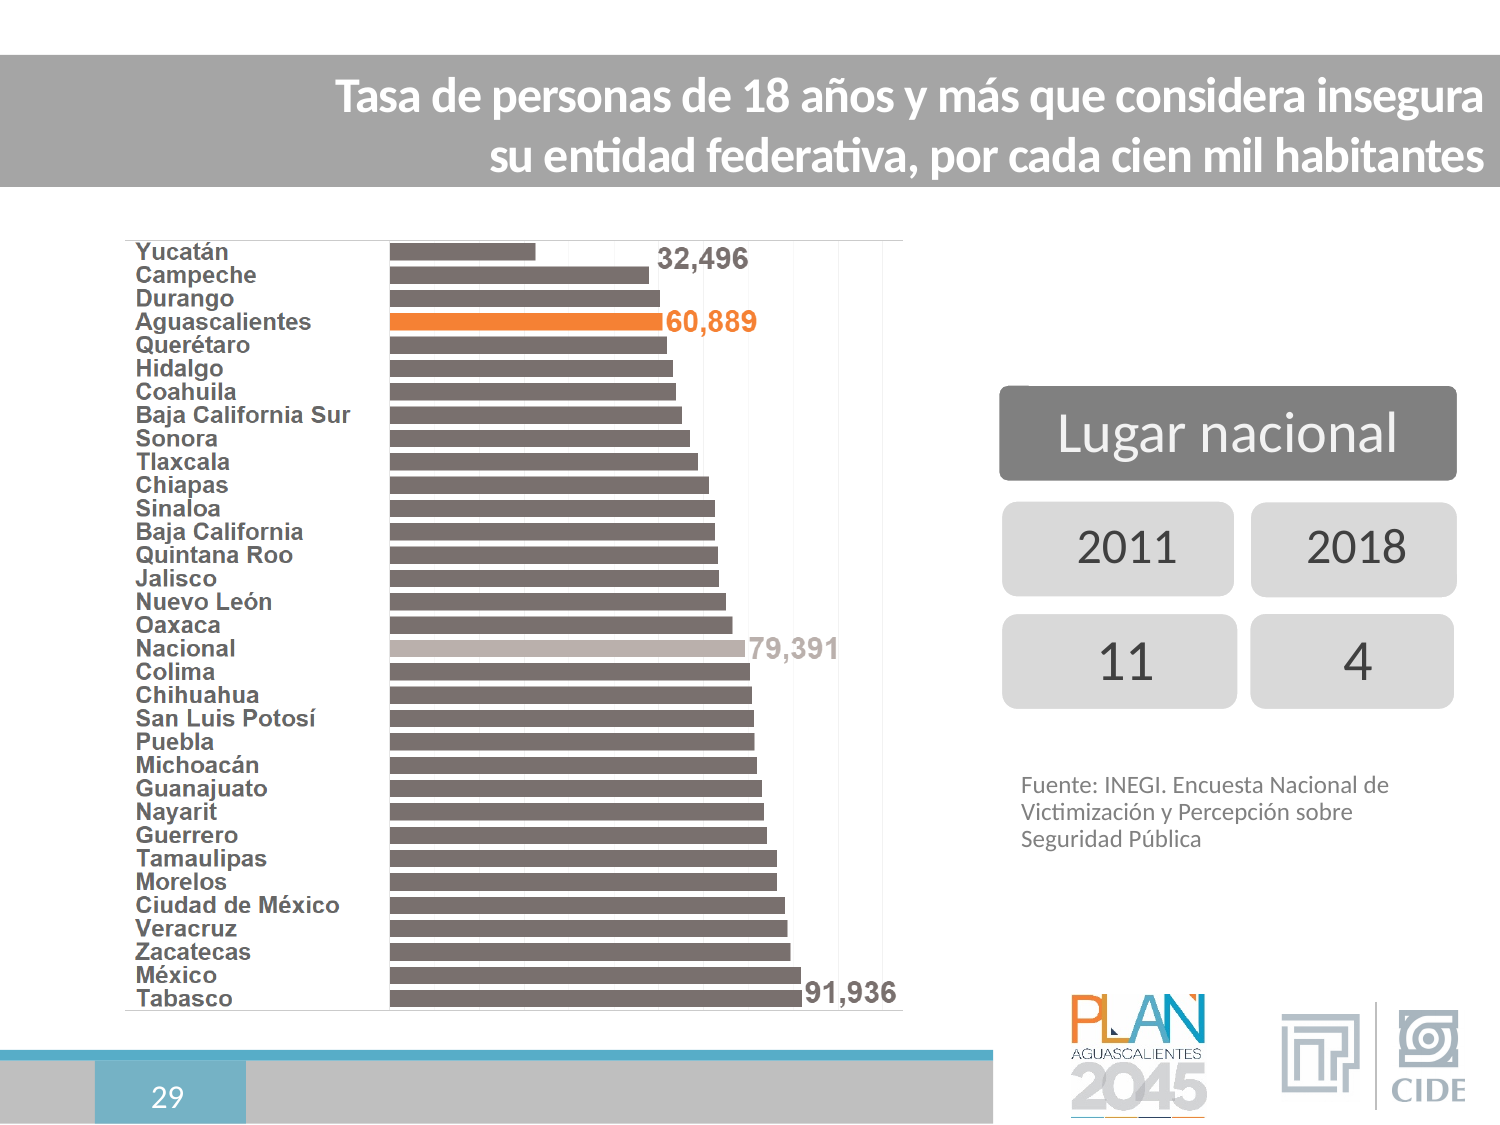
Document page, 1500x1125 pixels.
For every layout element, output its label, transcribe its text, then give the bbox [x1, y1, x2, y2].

list 4 [1282, 634, 1419, 689]
list Fuente: INEGI. Encuesta Nacional de Victimización y Percepción sobre Seguridad Pública [1006, 764, 1454, 820]
picture [1170, 994, 1200, 1033]
list 11 [1050, 634, 1187, 689]
picture [124, 235, 904, 1017]
list 2011 [1040, 520, 1200, 575]
list 2018 [1274, 520, 1424, 575]
slide_number 29 [86, 1065, 249, 1125]
picture [1071, 994, 1207, 1118]
title Tasa de personas de 18 años y más que considera insegura su entidad federativa, por cada cien mil habitantes [0, 54, 1500, 187]
